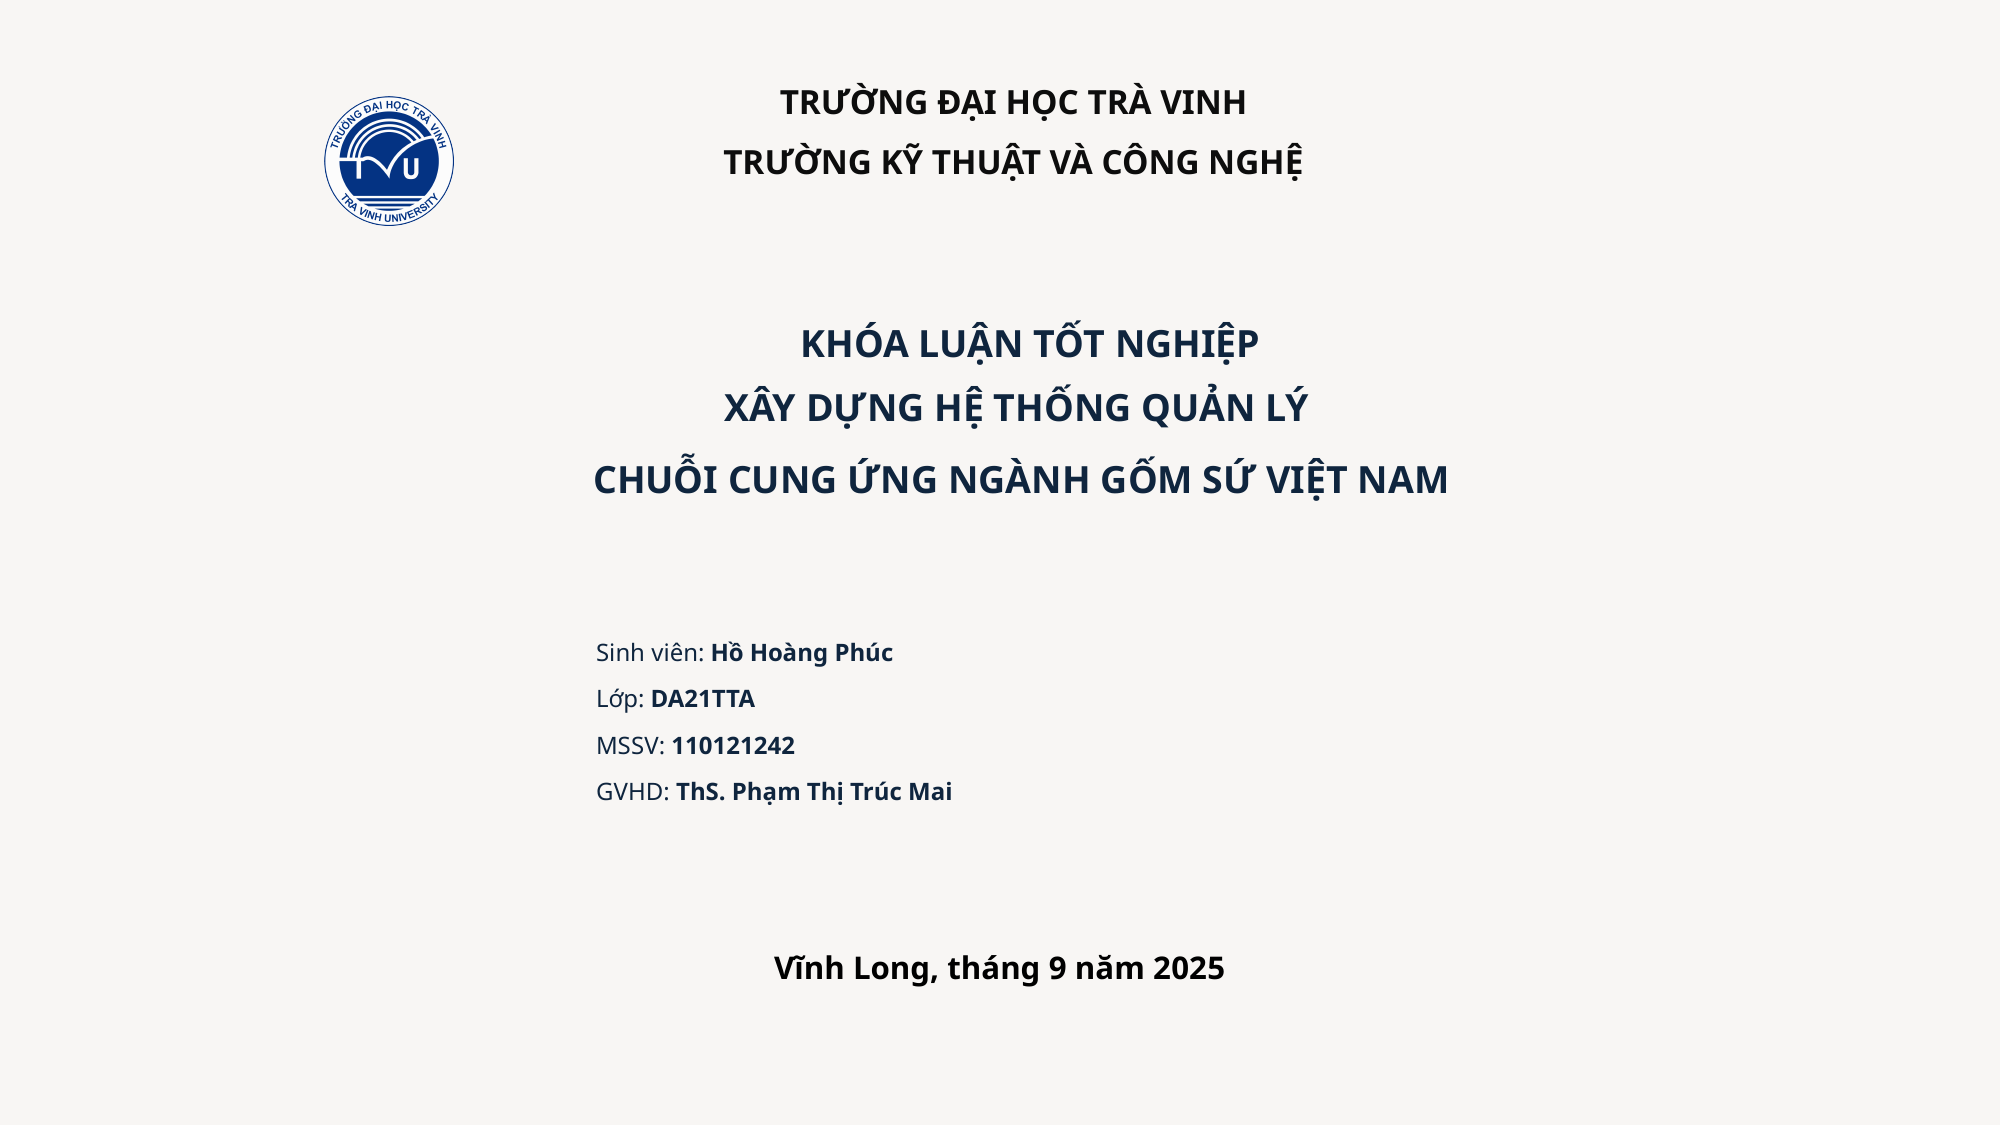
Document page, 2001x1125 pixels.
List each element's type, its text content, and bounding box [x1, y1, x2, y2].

picture [324, 96, 454, 226]
text_box KHÓA LUẬN TỐT NGHIỆP [525, 305, 1537, 373]
text_box Vĩnh Long, tháng 9 năm 2025 [0, 940, 2000, 1031]
title TRƯỜNG ĐẠI HỌC TRÀ VINH TRƯỜNG KỸ THUẬT VÀ CÔNG NGHỆ [13, 33, 2000, 289]
text_box Sinh viên: Hồ Hoàng Phúc Lớp: DA21TTA MSSV: 110121242 GVHD: ThS. Phạm Thị Trúc Mai [504, 625, 1000, 814]
subtitle XÂY DỰNG HỆ THỐNG QUẢN LÝ CHUỖI CUNG ỨNG NGÀNH GỐM SỨ VIỆT NAM [21, 369, 2000, 558]
